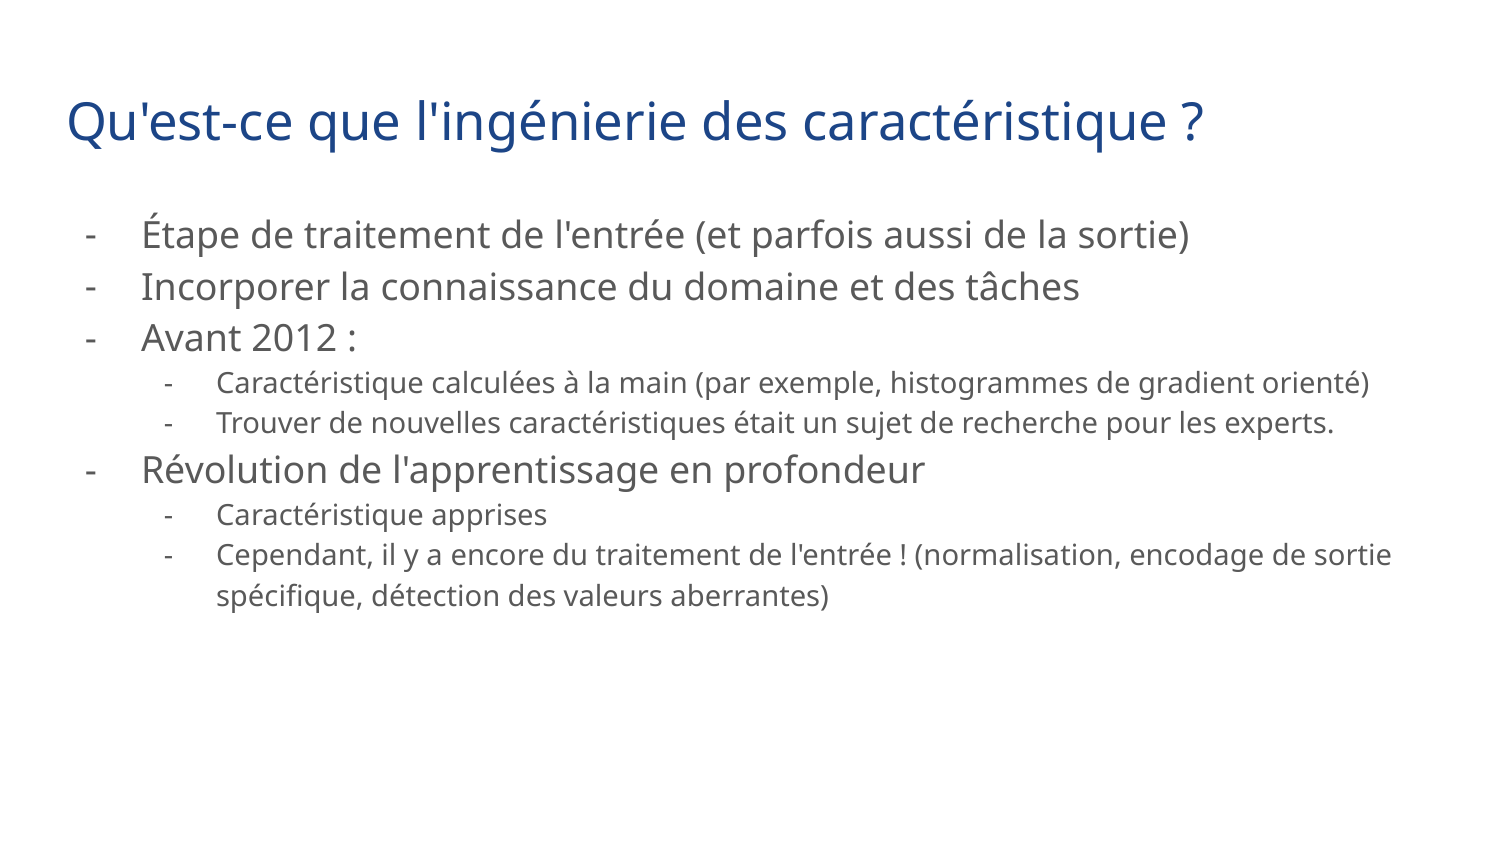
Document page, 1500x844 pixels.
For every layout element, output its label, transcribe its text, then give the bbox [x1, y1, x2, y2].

list Étape de traitement de l'entrée (et parfois aussi de la sortie) Incorporer la connaissance du domaine et des tâches Avant 2012 : Caractéristique calculées à la main (par exemple, histogrammes de gradient orienté) Trouver de nouvelles caractéristiques était un sujet de recherche pour les experts. Révolution de l'apprentissage en profondeur Caractéristique apprises Cependant, il y a encore du traitement de l'entrée ! (normalisation, encodage de sortie spécifique, détection des valeurs aberrantes) [51, 189, 1449, 750]
title Qu'est-ce que l'ingénierie des caractéristique ? [51, 72, 1449, 167]
